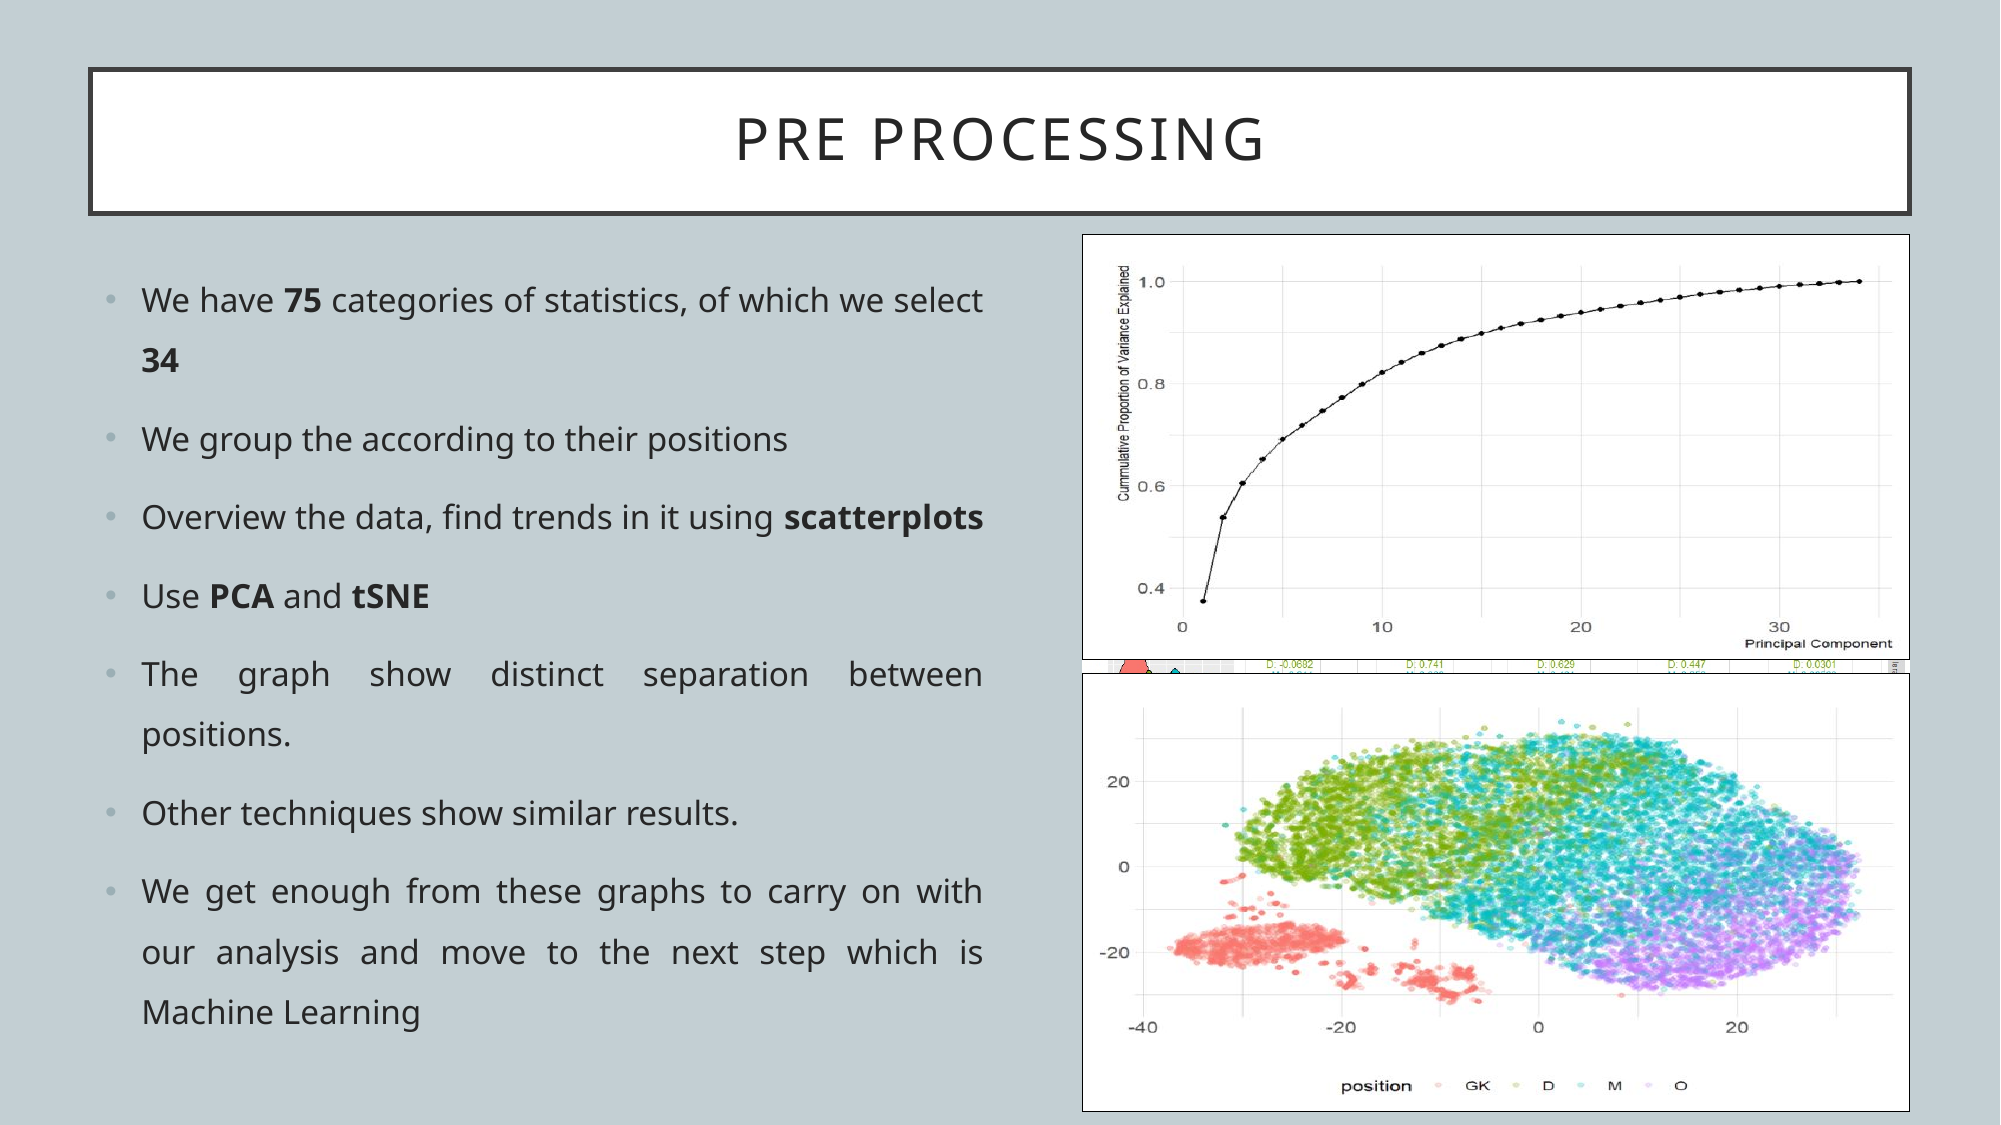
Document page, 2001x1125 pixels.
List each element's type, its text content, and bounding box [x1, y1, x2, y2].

list We have 75 categories of statistics, of which we select 34 We group the according to their positions Overview the data, find trends in it using scatterplots Use PCA and tSNE The graph show distinct separation between positions. Other techniques show similar results. We get enough from these graphs to carry on with our analysis and move to the next step which is Machine Learning [90, 251, 1000, 1080]
picture [1082, 234, 1910, 1112]
title Pre processing [88, 67, 1912, 216]
